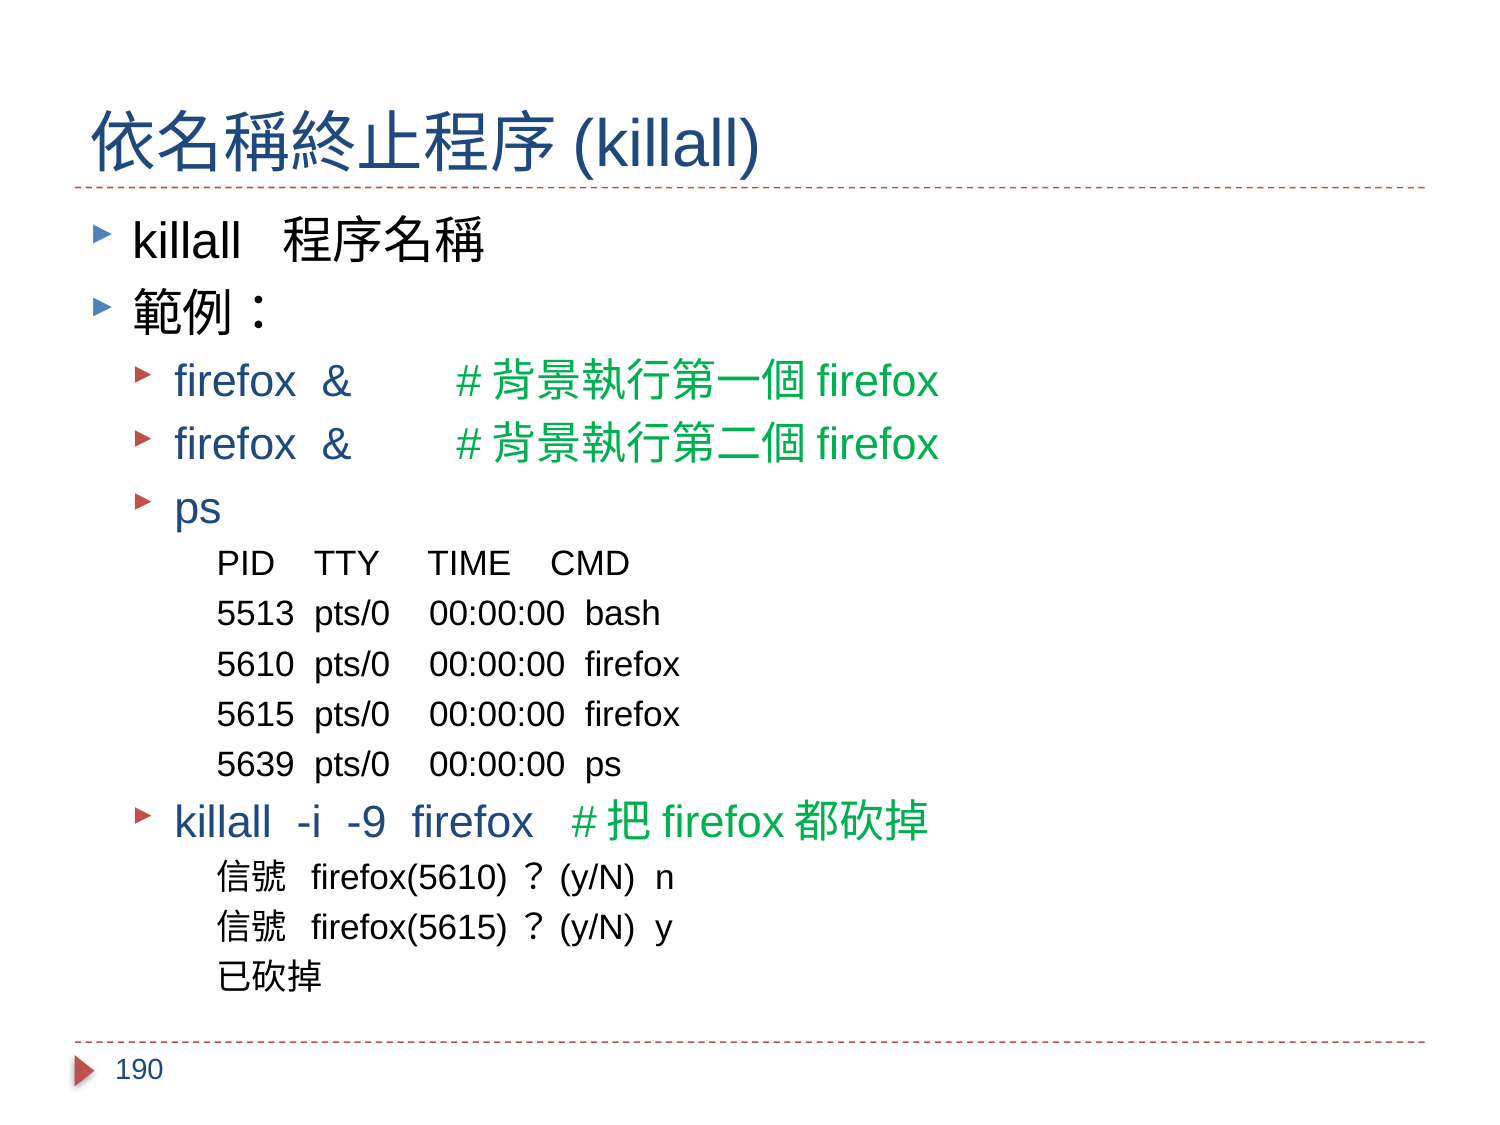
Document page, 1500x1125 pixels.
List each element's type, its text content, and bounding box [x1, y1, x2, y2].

list killall 程序名稱 範例： firefox & #背景執行第一個firefox firefox & #背景執行第二個firefox ps PID TTY TIME CMD 5513 pts/0 00:00:00 bash 5610 pts/0 00:00:00 firefox 5615 pts/0 00:00:00 firefox 5639 pts/0 00:00:00 ps killall -i -9 firefox #把firefox都砍掉 信號 firefox(5610)？(y/N) n 信號 firefox(5615)？(y/N) y 已砍掉 [75, 200, 1425, 1010]
title 依名稱終止程序(killall) [75, 24, 1425, 188]
slide_number 190 [100, 1042, 426, 1103]
